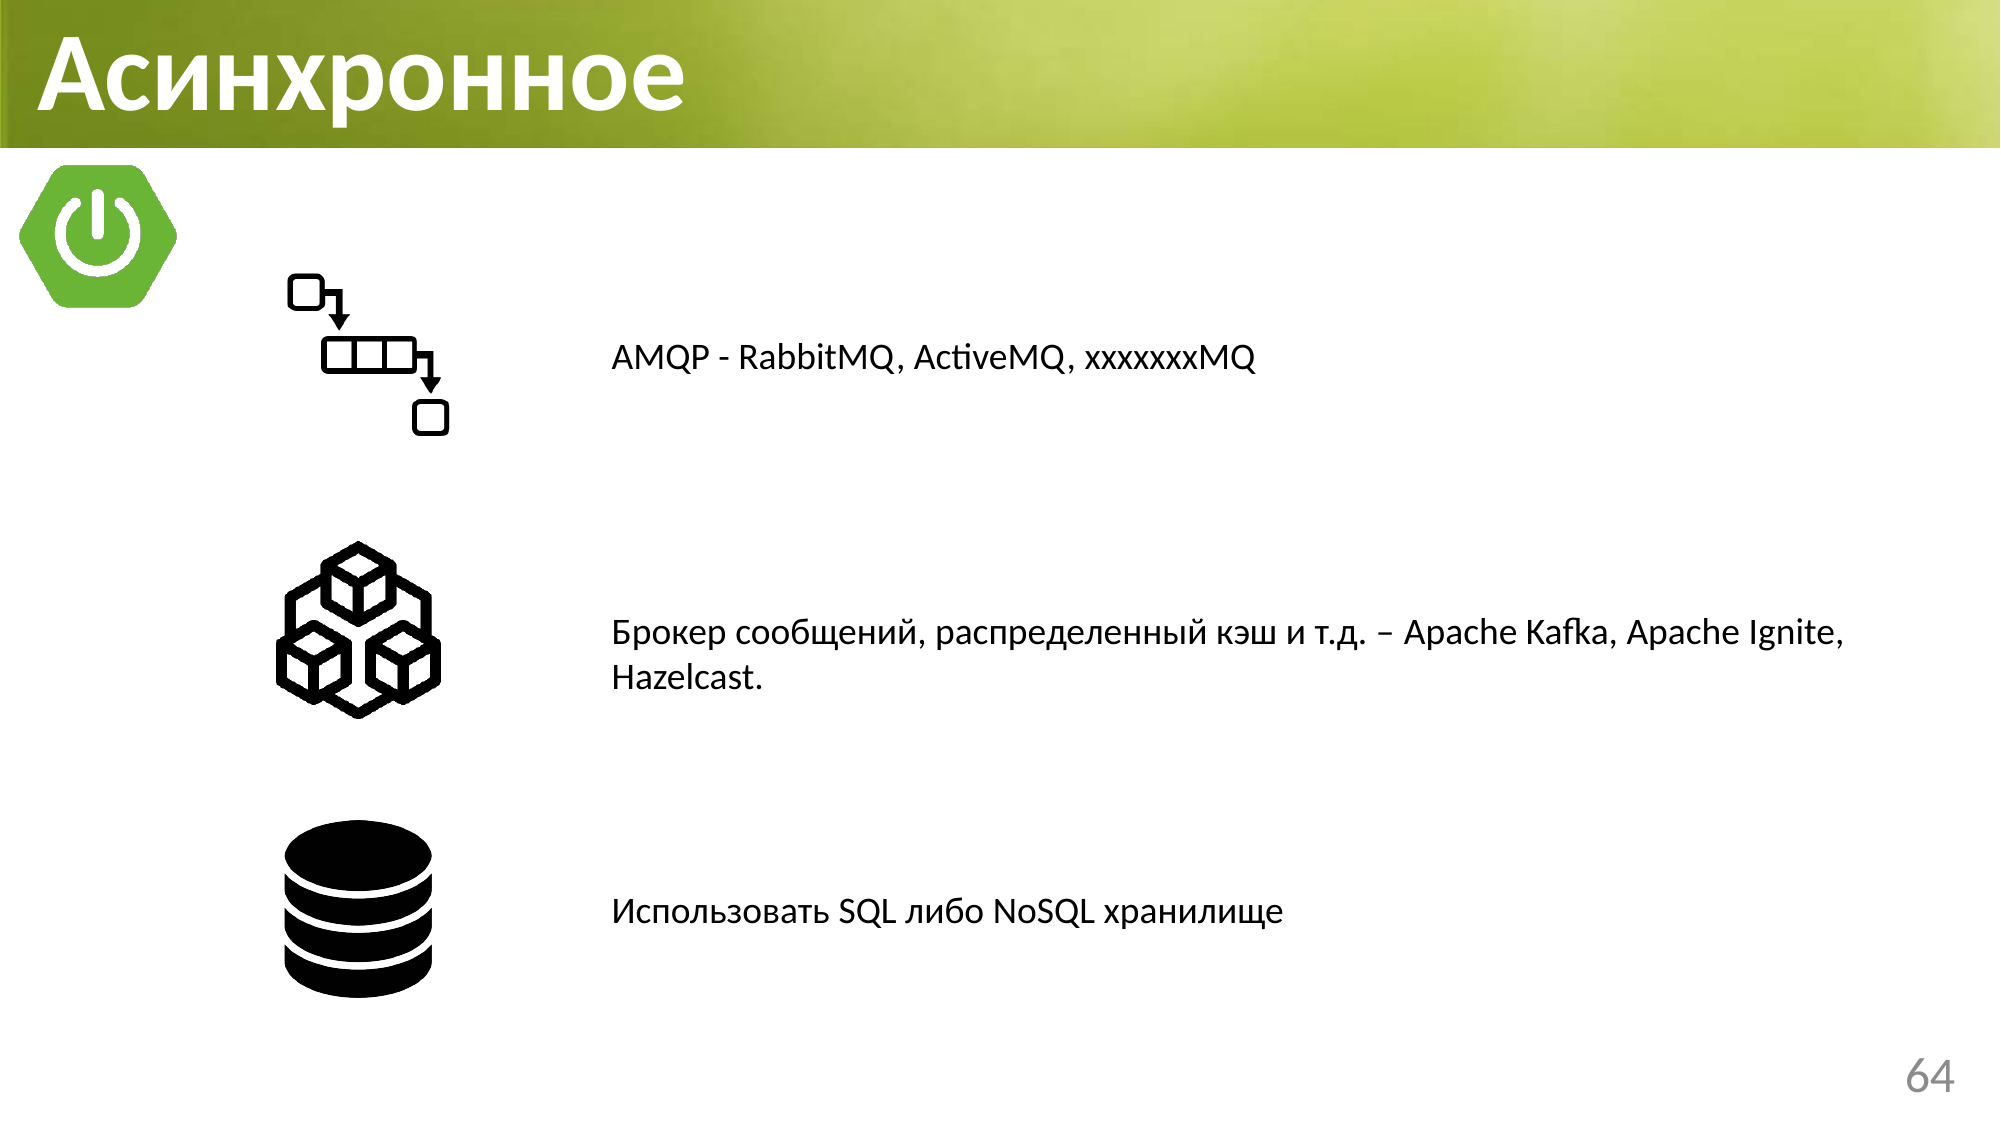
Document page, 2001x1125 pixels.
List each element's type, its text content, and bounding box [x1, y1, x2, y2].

text_box Использовать SQL либо NoSQL хранилище [596, 878, 1878, 939]
text_box Брокер сообщений, распределенный кэш и т.д. – Apache Kafka, Apache Ignite, Hazelcast. [596, 599, 1878, 705]
picture [0, 0, 2000, 325]
picture [269, 820, 447, 998]
text_box AMQP - RabbitMQ, ActiveMQ, xxxxxxxMQ [596, 324, 1878, 384]
picture [269, 541, 447, 719]
slide_number 64 [1520, 1042, 1971, 1103]
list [279, 265, 457, 444]
